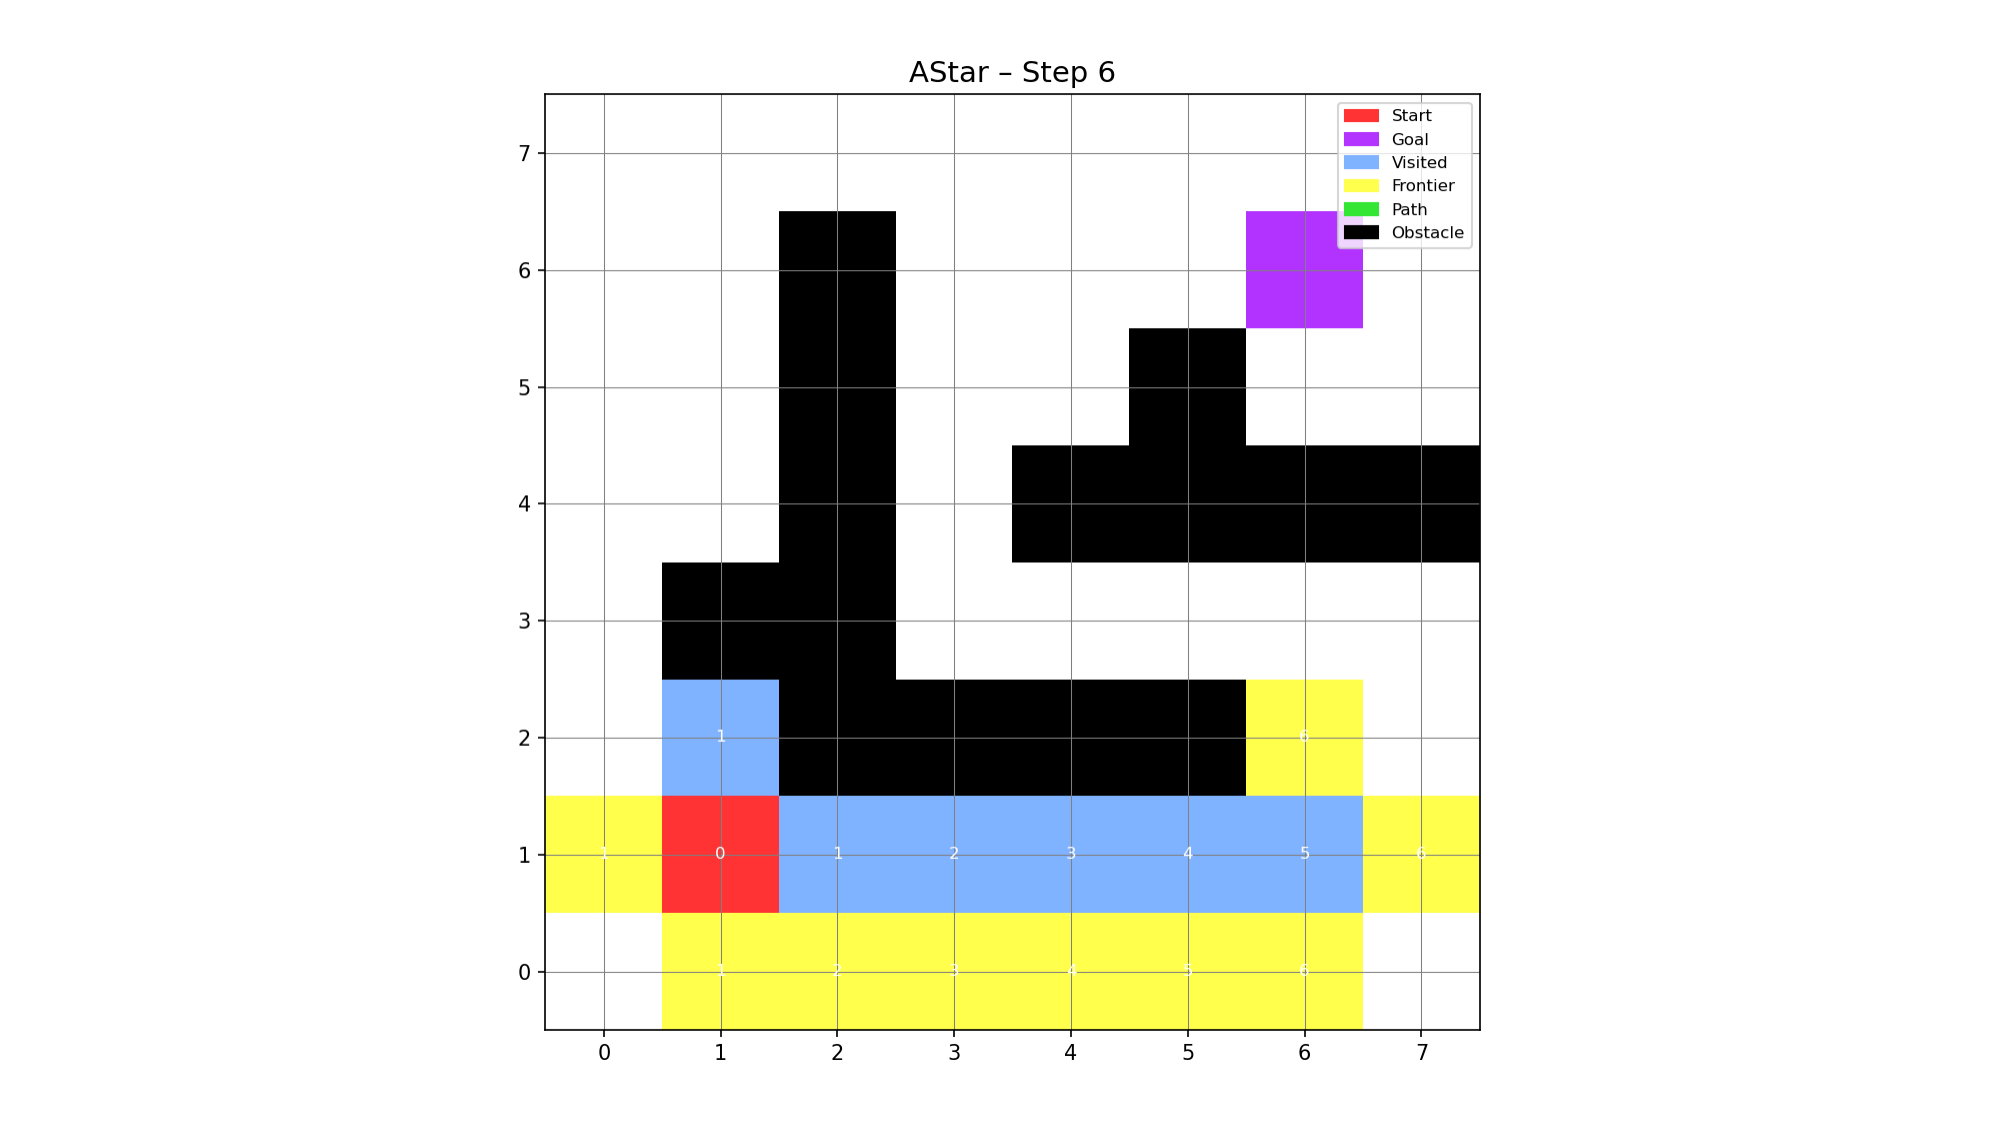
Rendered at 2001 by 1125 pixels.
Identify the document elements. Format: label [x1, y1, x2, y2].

picture [474, 37, 1526, 1088]
